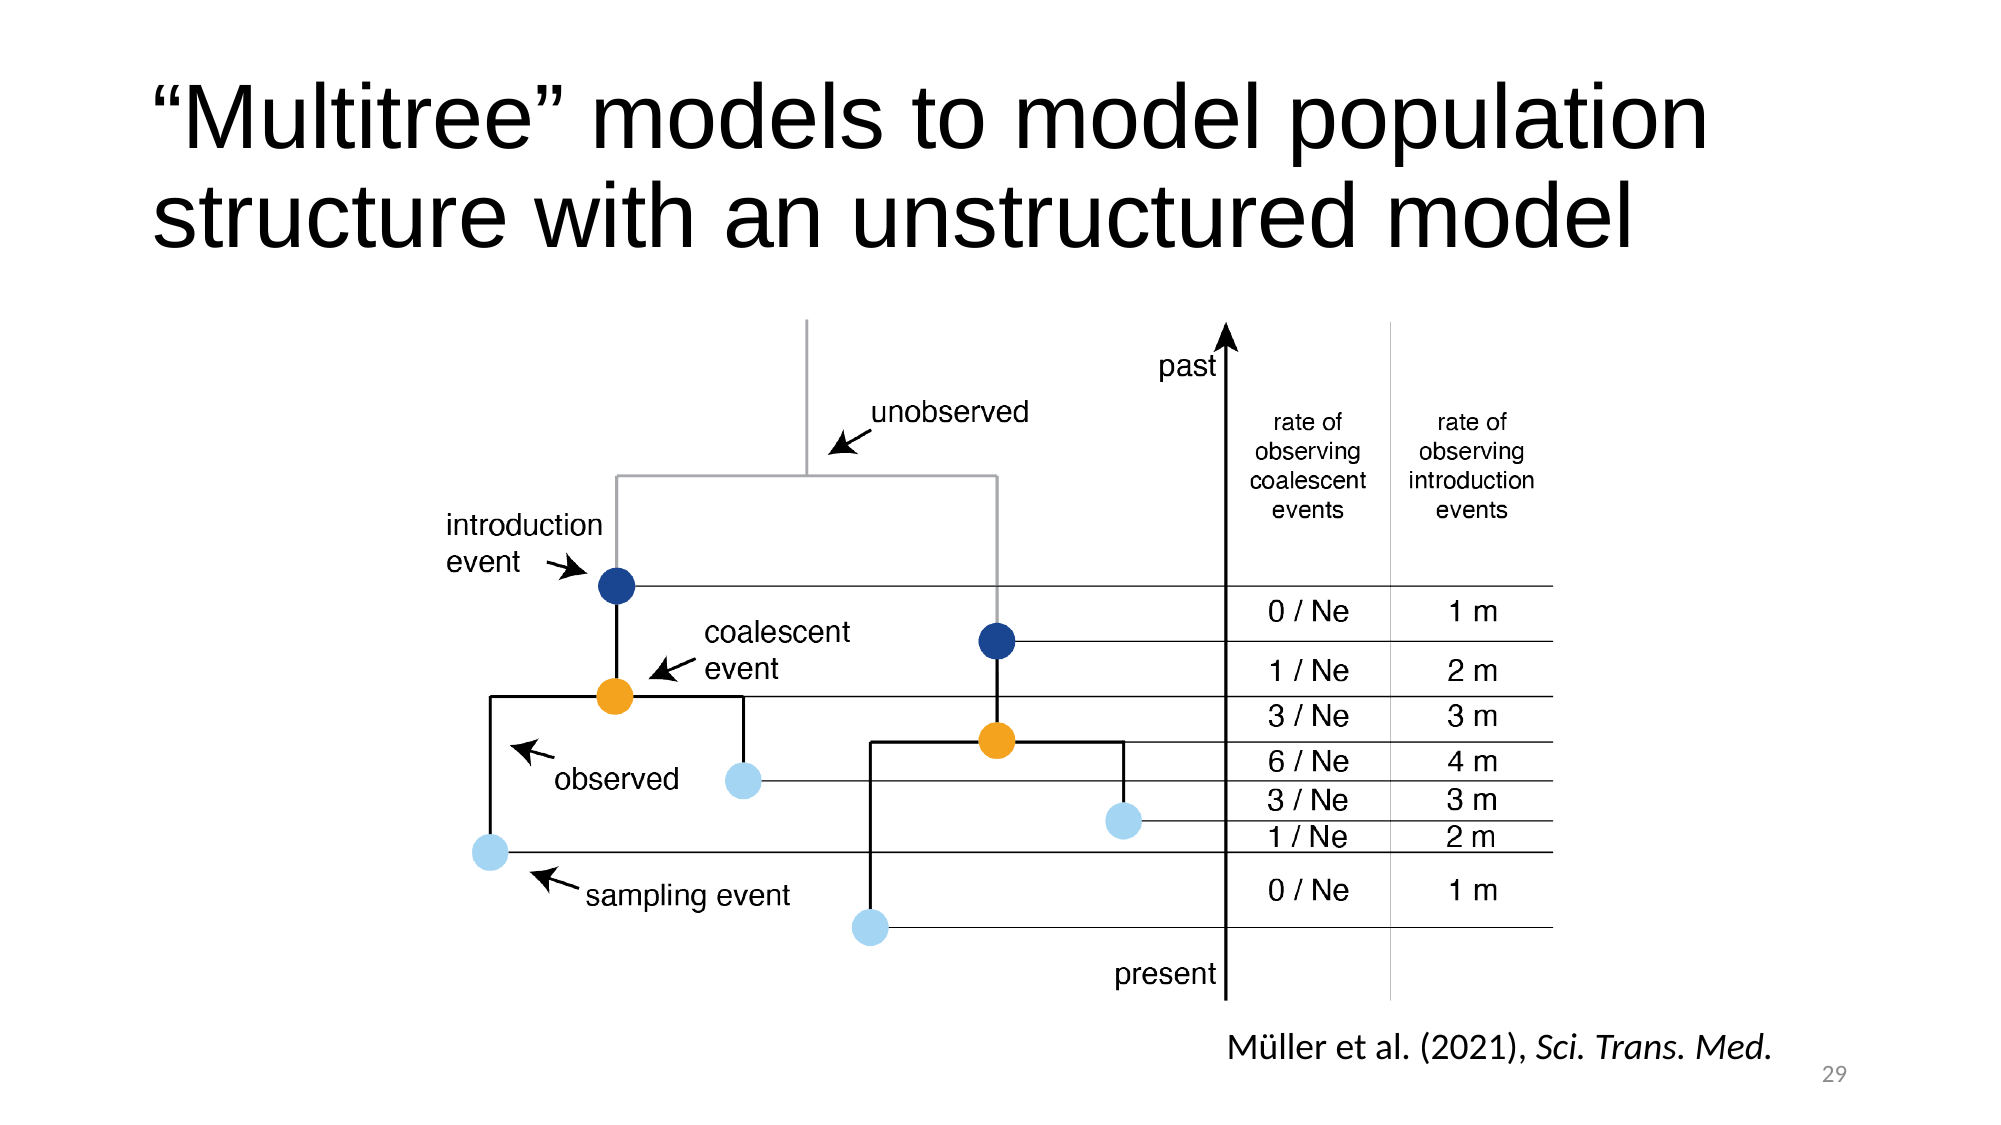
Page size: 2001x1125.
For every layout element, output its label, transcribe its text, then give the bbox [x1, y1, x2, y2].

text_box Müller et al. (2021), Sci. Trans. Med. [1211, 1014, 1798, 1074]
title “Multitree” models to model population structure with an unstructured model [137, 59, 1863, 278]
picture [445, 319, 1554, 1001]
slide_number 29 [1412, 1042, 1863, 1103]
